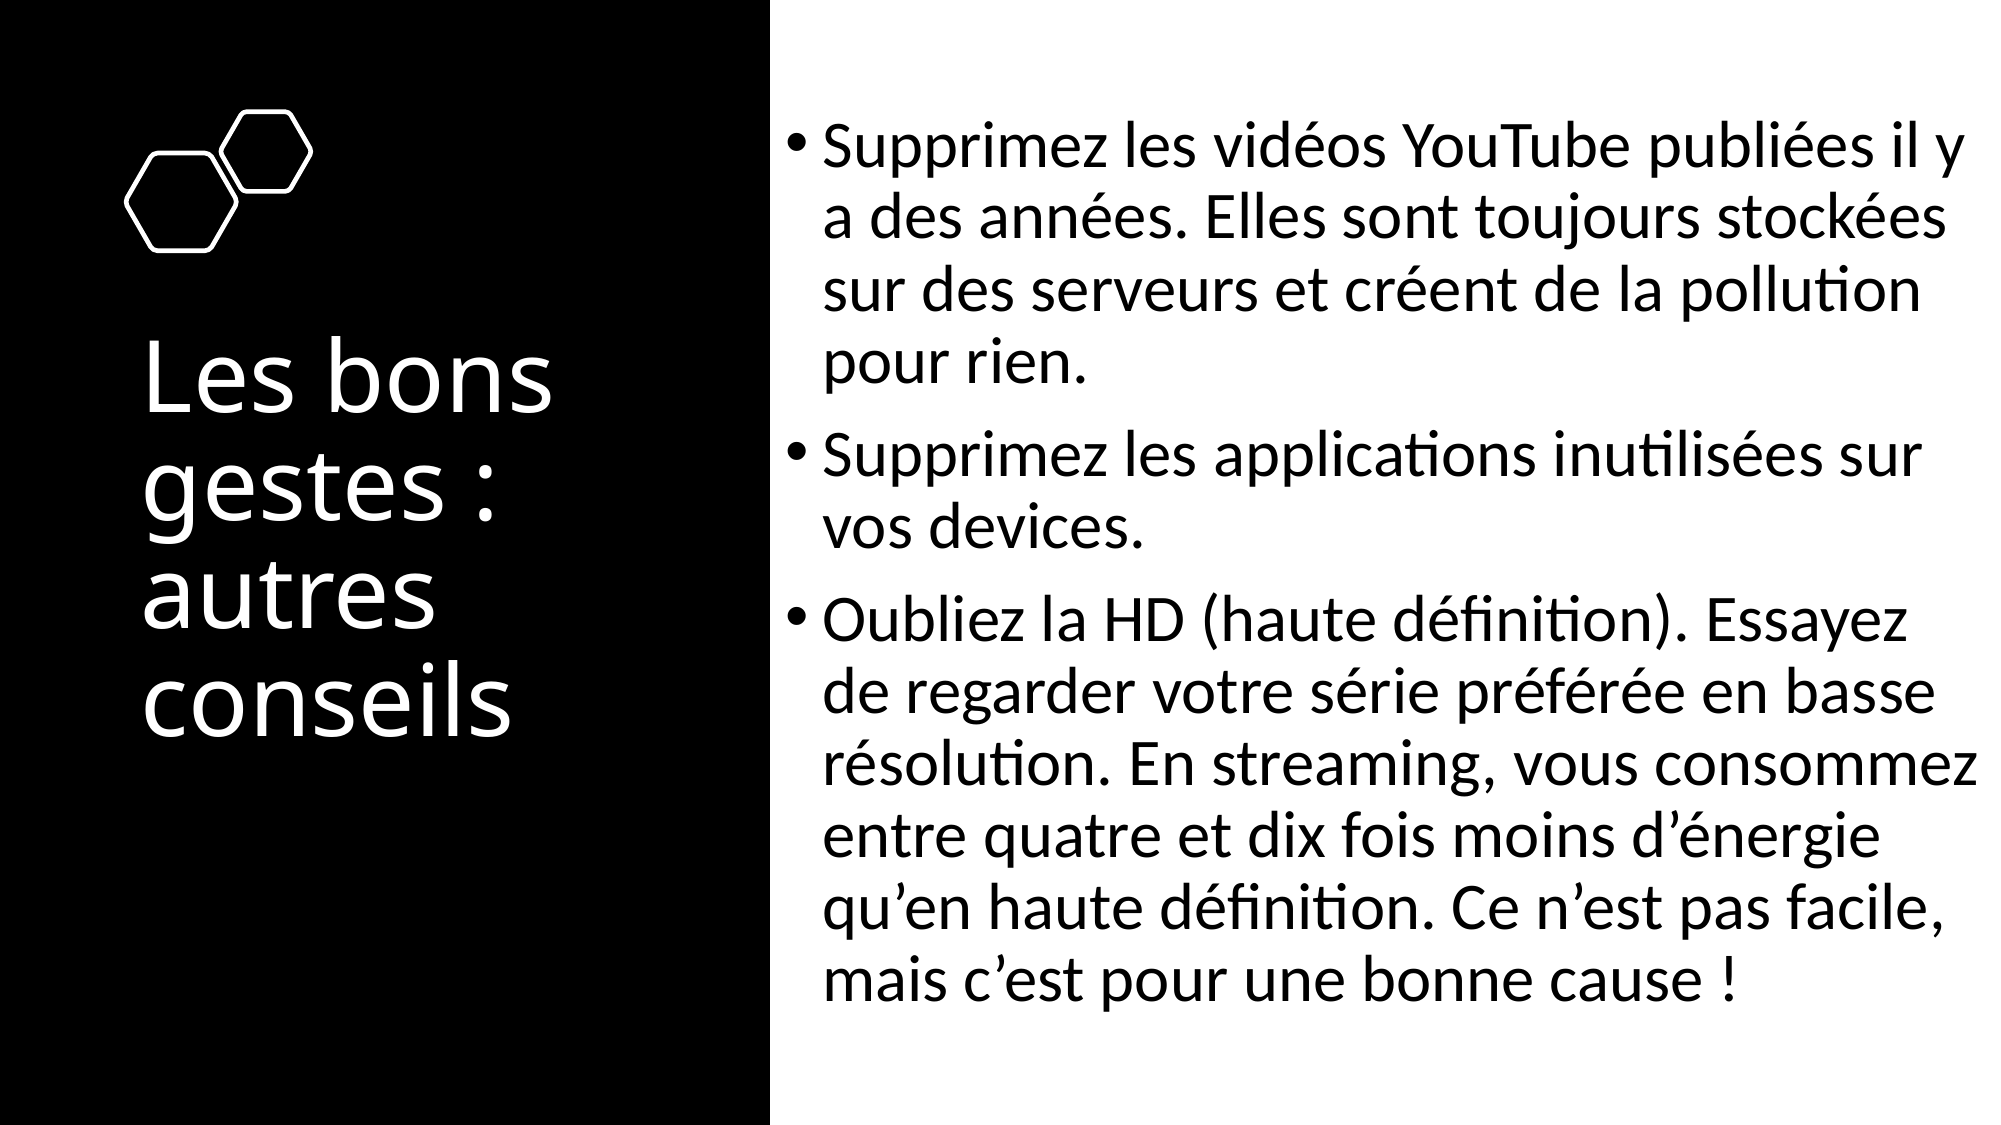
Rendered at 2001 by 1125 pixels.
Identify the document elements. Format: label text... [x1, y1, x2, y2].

title Les bons gestes : autres conseils [125, 191, 714, 894]
text_box [0, 0, 770, 1125]
list Supprimez les vidéos YouTube publiées il y a des années. Elles sont toujours stockées sur des serveurs et créent de la pollution pour rien. Supprimez les applications inutilisées sur vos devices. Oubliez la HD (haute définition). Essayez de regarder votre série préférée en basse résolution. En streaming, vous consommez entre quatre et dix fois moins d’énergie qu’en haute définition. Ce n’est pas facile, mais c’est pour une bonne cause ! [770, 0, 2000, 1125]
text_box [125, 111, 312, 252]
